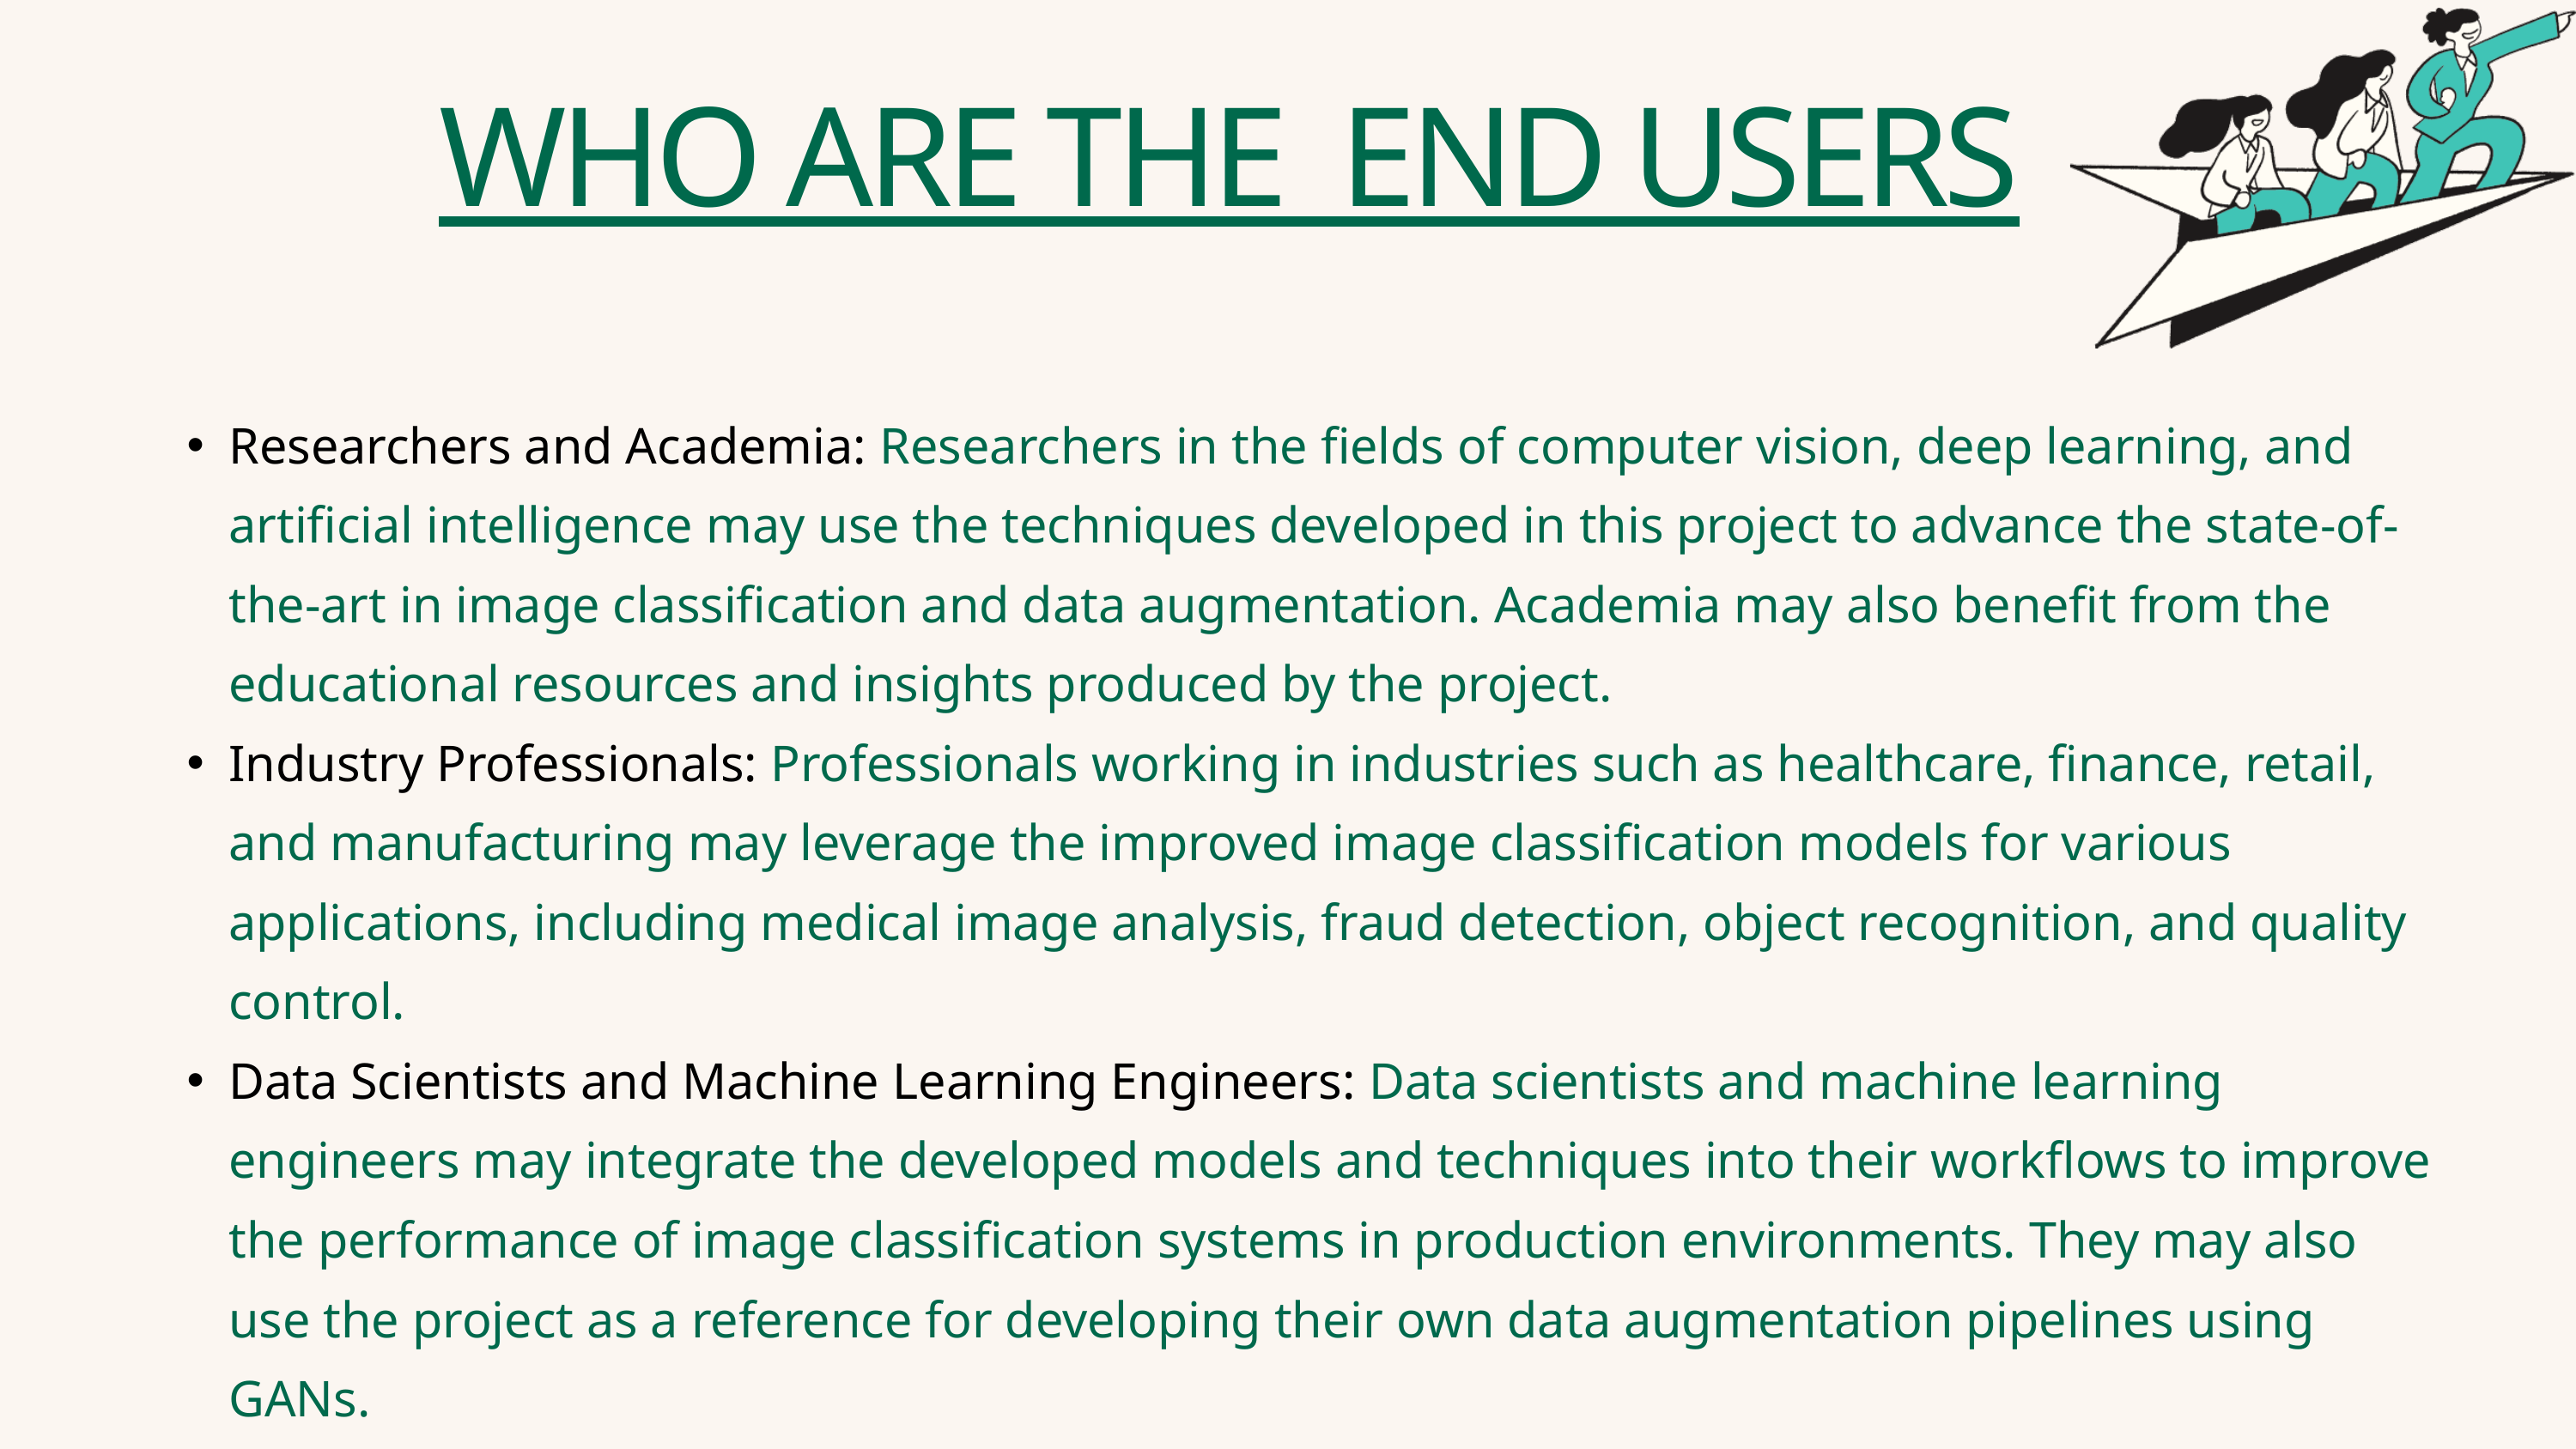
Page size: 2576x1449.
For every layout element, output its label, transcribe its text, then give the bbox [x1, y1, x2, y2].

text_box [2069, 8, 2576, 349]
text_box Researchers and Academia: Researchers in the fields of computer vision, deep learning, and artificial intelligence may use the techniques developed in this project to advance the state-of-the-art in image classification and data augmentation. Academia may also benefit from the educational resources and insights produced by the project. Industry Professionals: Professionals working in industries such as healthcare, finance, retail, and manufacturing may leverage the improved image classification models for various applications, including medical image analysis, fraud detection, object recognition, and quality control. Data Scientists and Machine Learning Engineers: Data scientists and machine learning engineers may integrate the developed models and techniques into their workflows to improve the performance of image classification systems in production environments. They may also use the project as a reference for developing their own data augmentation pipelines using GANs. [144, 314, 2453, 1449]
text_box WHO ARE THE END USERS [144, 110, 2069, 314]
